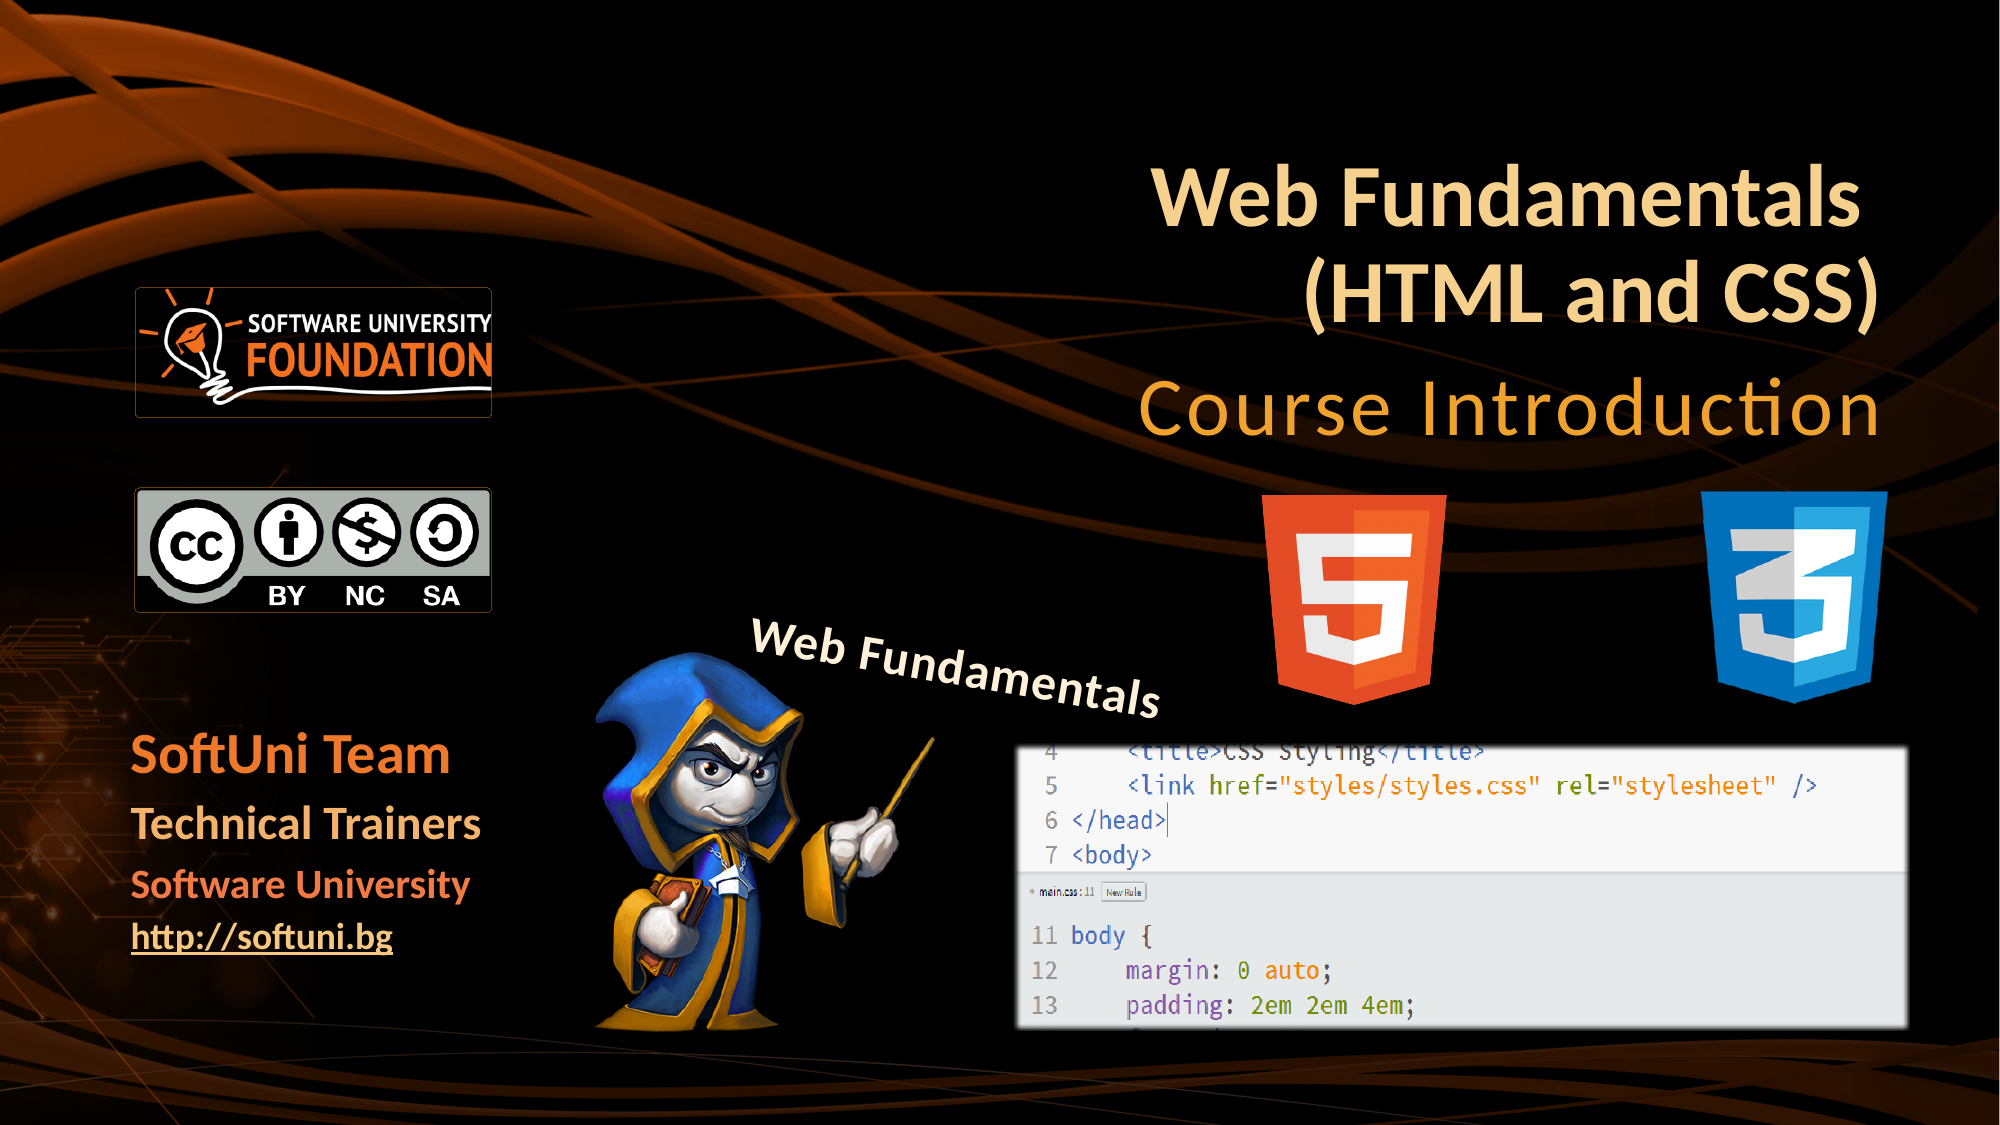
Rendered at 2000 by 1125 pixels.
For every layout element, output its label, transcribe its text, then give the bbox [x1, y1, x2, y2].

list Technical Trainers [124, 782, 587, 848]
subtitle Course Introduction [671, 347, 1883, 488]
title Web Fundamentals (HTML and CSS) [671, 149, 1883, 343]
text_box Web Fundamentals [732, 600, 1194, 742]
picture [0, 0, 2000, 1125]
list Software University [124, 848, 587, 904]
list SoftUni Team [124, 705, 587, 782]
list http://softuni.bg [124, 904, 587, 963]
